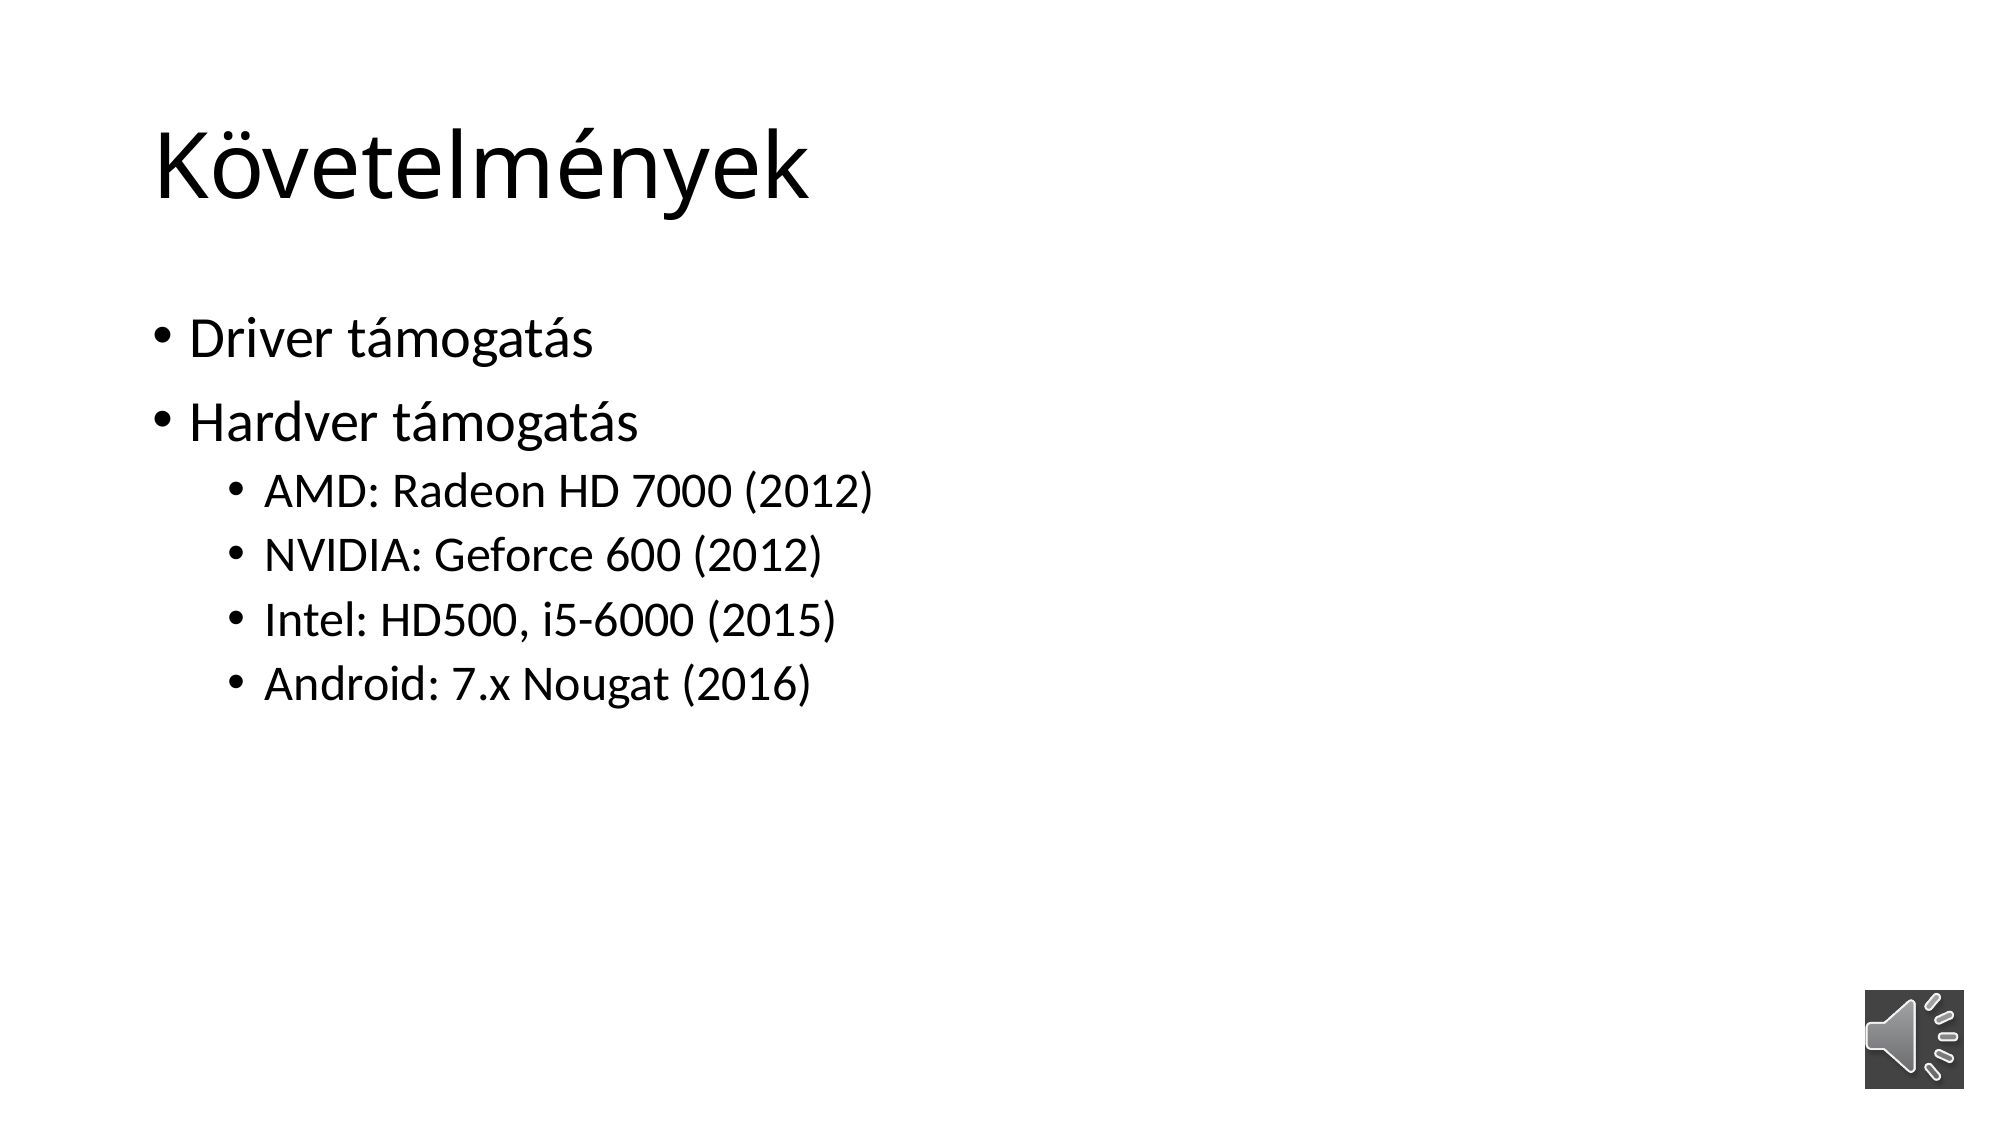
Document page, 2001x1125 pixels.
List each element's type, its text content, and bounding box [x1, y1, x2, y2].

picture [1864, 989, 1965, 1090]
title Követelmények [137, 59, 1863, 278]
list Driver támogatás Hardver támogatás AMD: Radeon HD 7000 (2012) NVIDIA: Geforce 600 (2012) Intel: HD500, i5-6000 (2015) Android: 7.x Nougat (2016) [137, 299, 1863, 1014]
